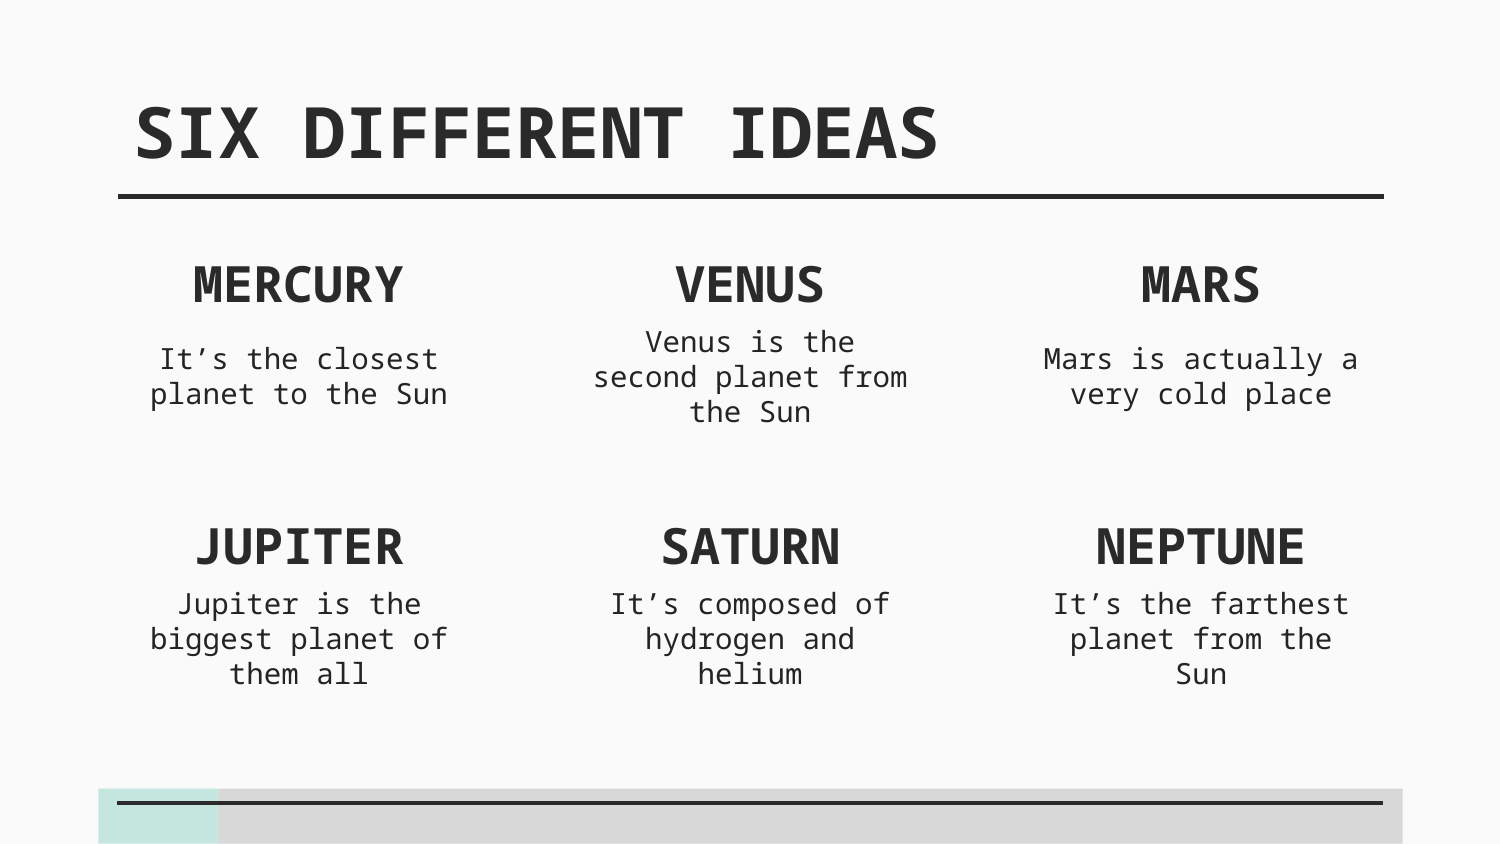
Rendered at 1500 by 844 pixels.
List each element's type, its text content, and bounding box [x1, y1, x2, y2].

title SIX DIFFERENT IDEAS [118, 72, 1382, 167]
title JUPITER [118, 501, 480, 589]
title MARS [1020, 239, 1382, 326]
subtitle It’s the farthest planet from the Sun [1020, 597, 1382, 678]
subtitle It’s composed of hydrogen and helium [569, 597, 931, 678]
subtitle Jupiter is the biggest planet of them all [118, 597, 480, 678]
subtitle Mars is actually a very cold place [1020, 335, 1382, 416]
title VENUS [569, 239, 931, 326]
title MERCURY [118, 239, 480, 326]
subtitle Venus is the second planet from the Sun [569, 335, 931, 416]
subtitle It’s the closest planet to the Sun [118, 335, 480, 416]
title SATURN [569, 501, 931, 589]
title NEPTUNE [1020, 501, 1382, 589]
